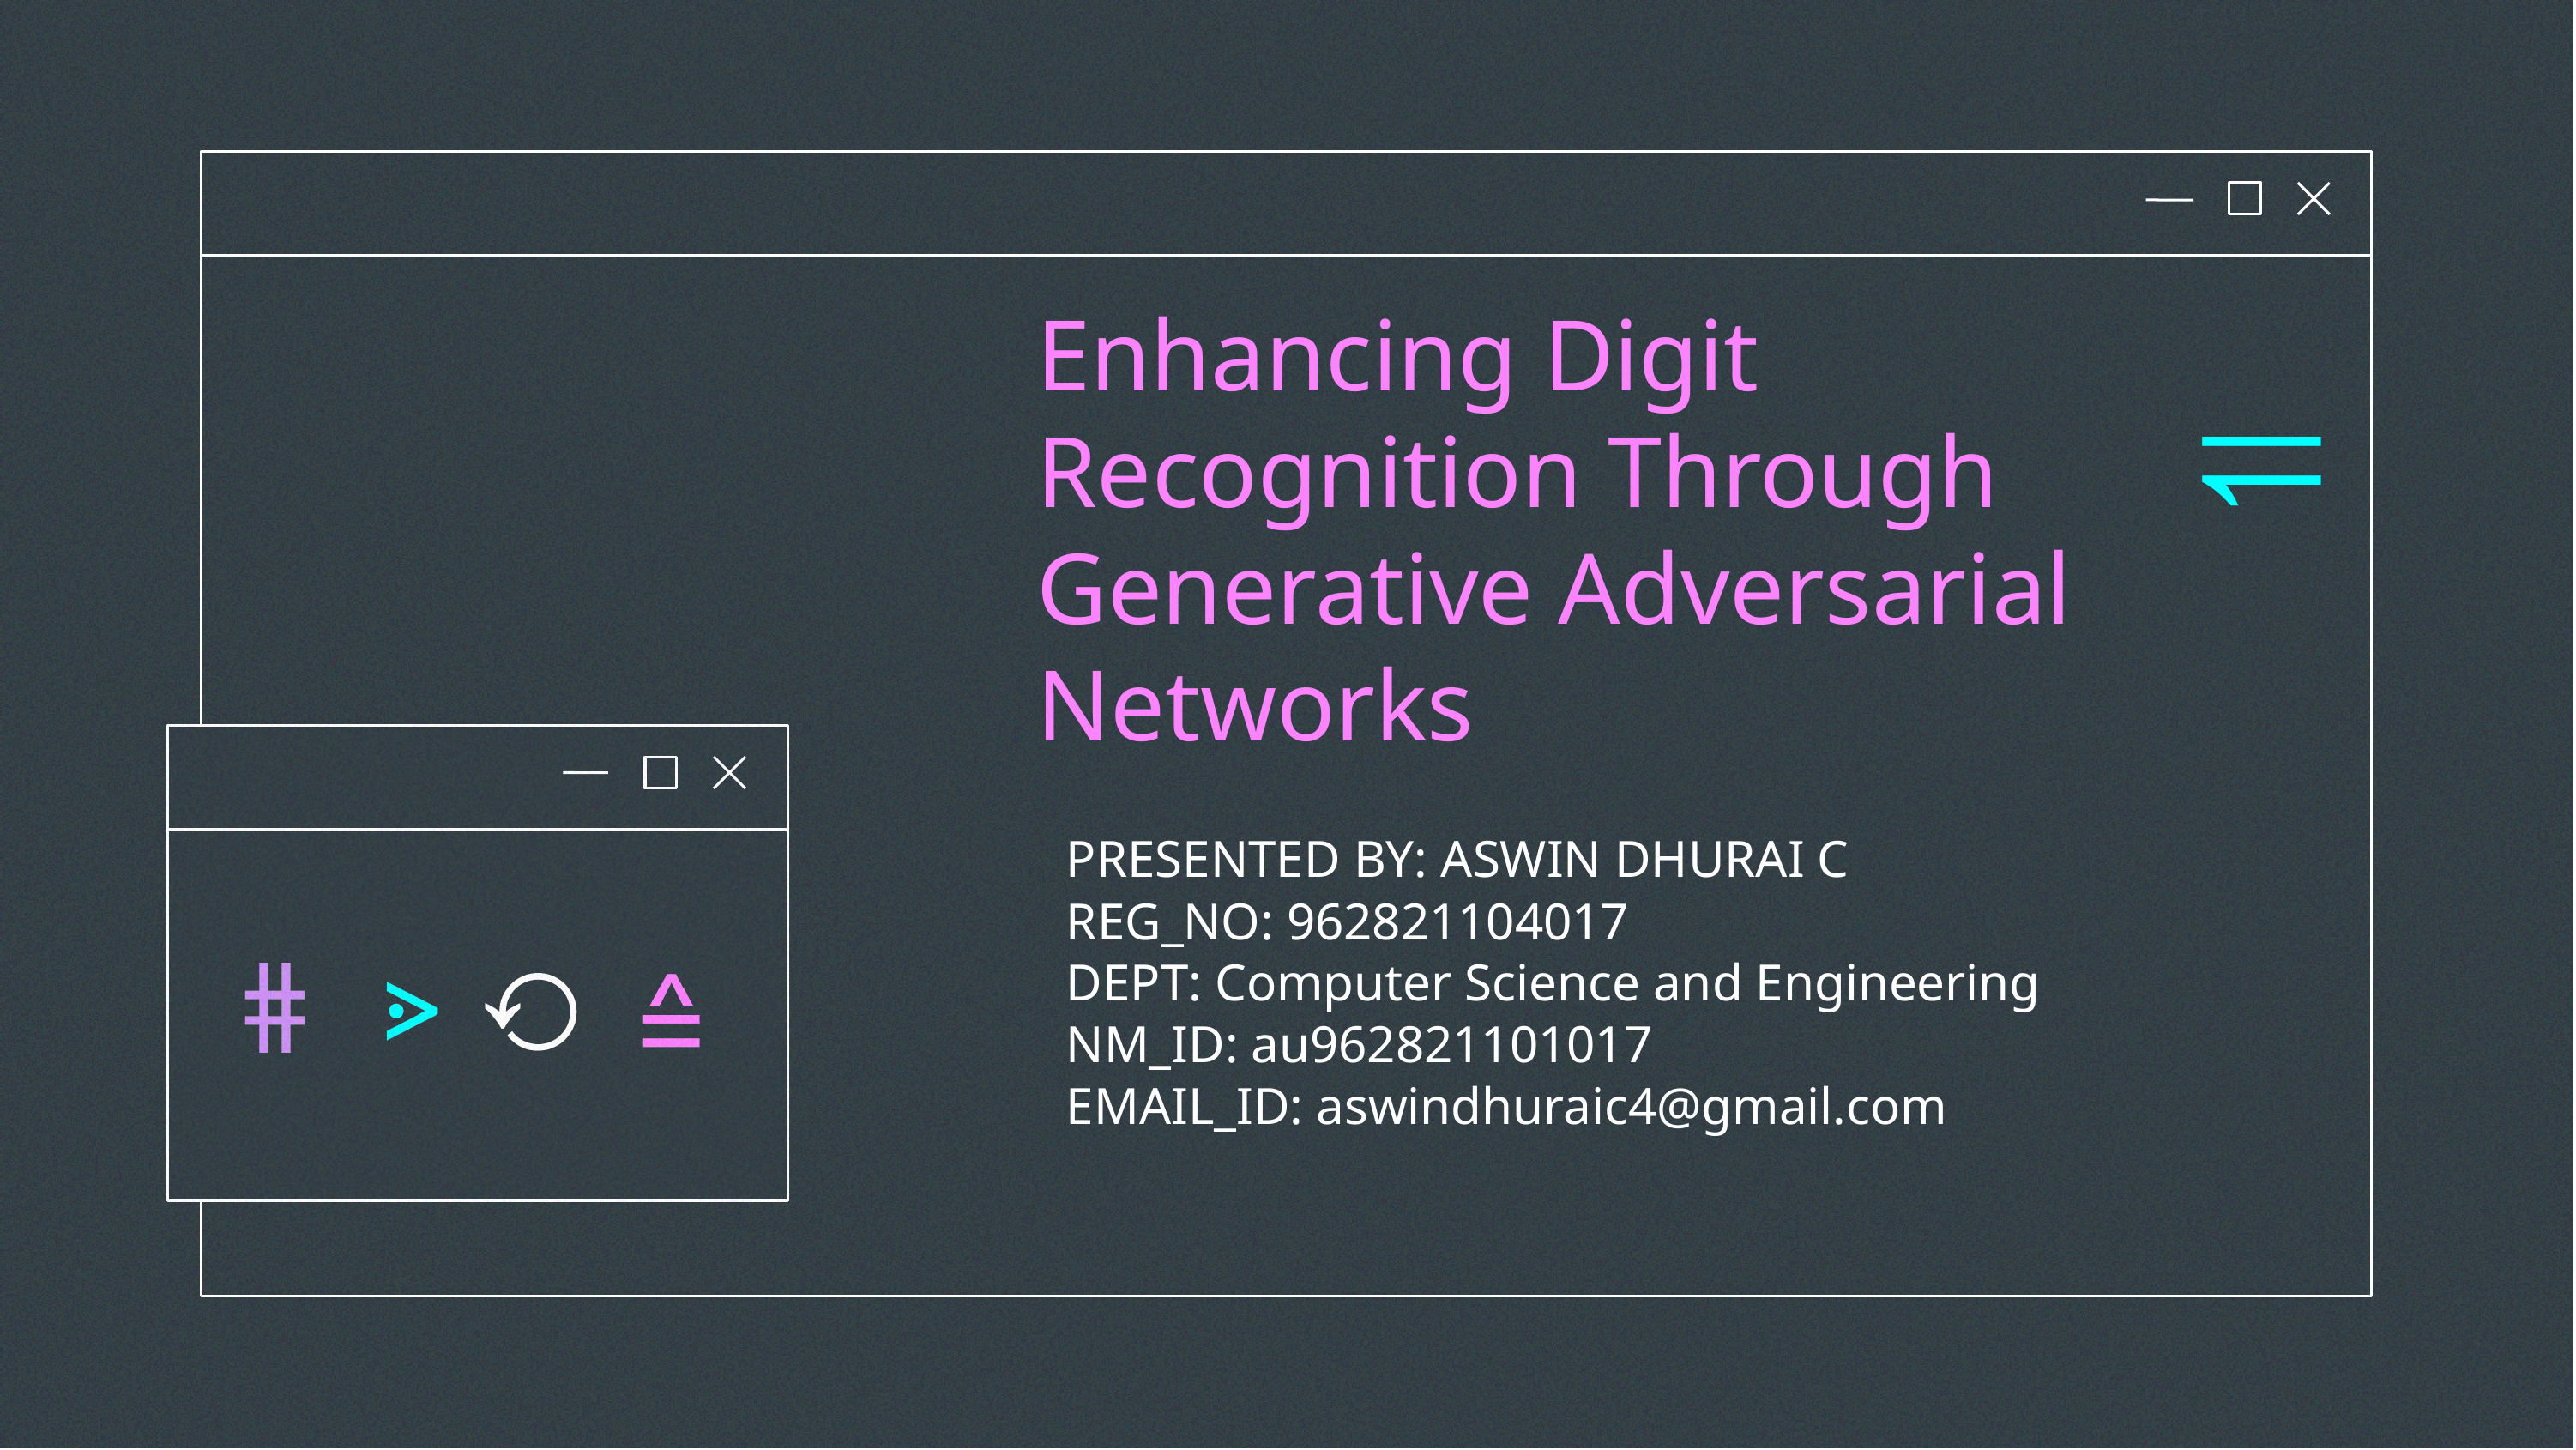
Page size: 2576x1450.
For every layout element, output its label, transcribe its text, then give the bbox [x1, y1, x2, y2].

text_box PRESENTED BY: ASWIN DHURAI C REG_NO: 962821104017 DEPT: Computer Science and Engineering NM_ID: au962821101017 EMAIL_ID: aswindhuraic4@gmail.com [1052, 821, 2193, 1227]
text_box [166, 723, 790, 1203]
picture [0, 0, 2573, 1448]
text_box Enhancing Digit Recognition Through Generative Adversarial Networks [1035, 291, 2096, 761]
title ⥫ [2192, 347, 2332, 591]
